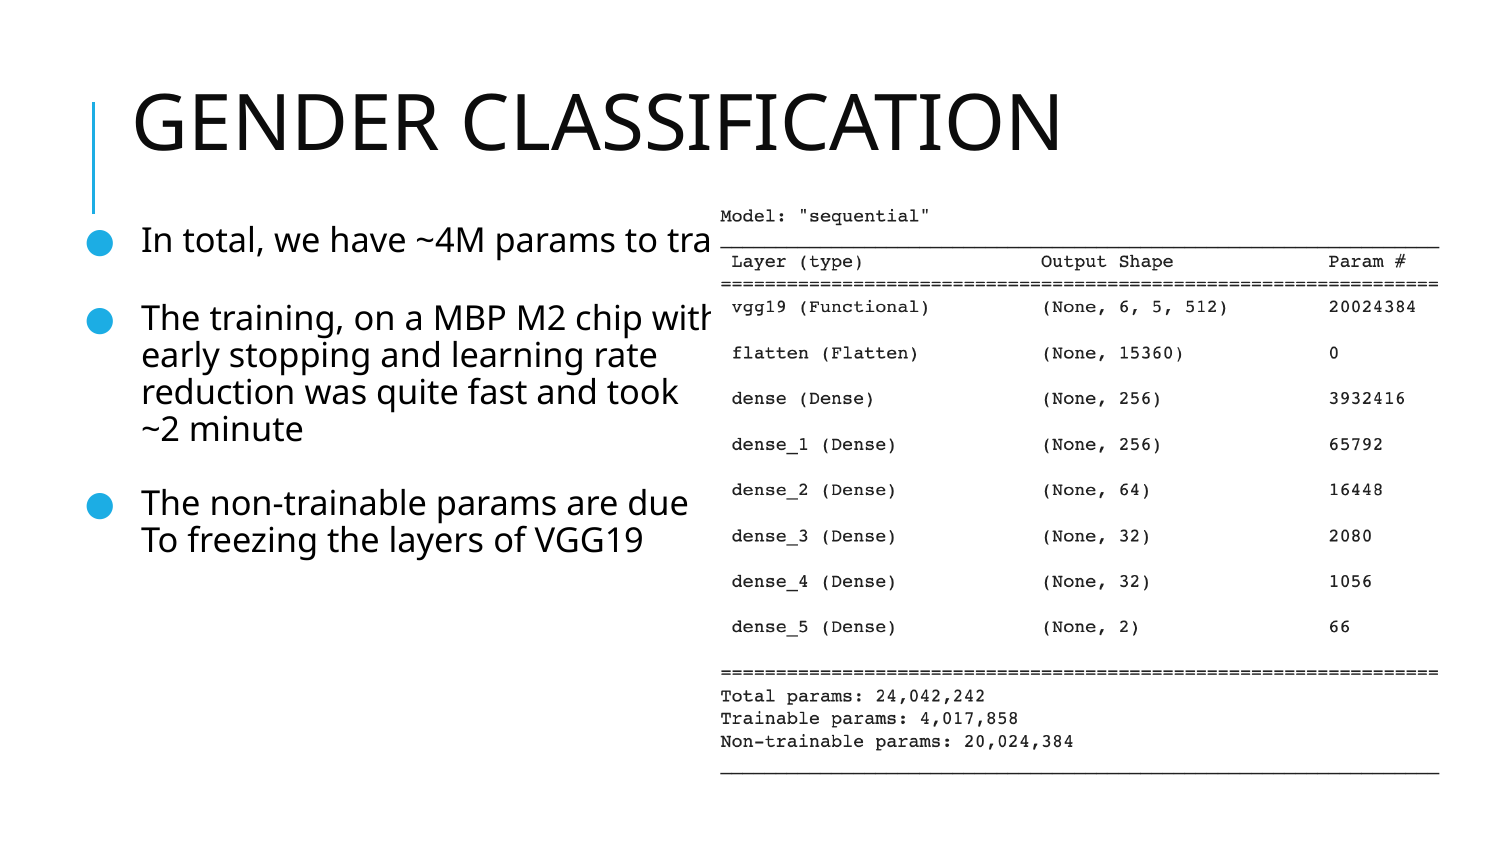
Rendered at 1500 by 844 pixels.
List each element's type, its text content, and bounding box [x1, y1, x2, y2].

picture [711, 200, 1450, 782]
title GENDER CLASSIFICATION [116, 75, 1500, 192]
list In total, we have ~4M params to train The training, on a MBP M2 chip with early stopping and learning rate reduction was quite fast and took ~2 minute The non-trainable params are due To freezing the layers of VGG19 [51, 207, 706, 750]
